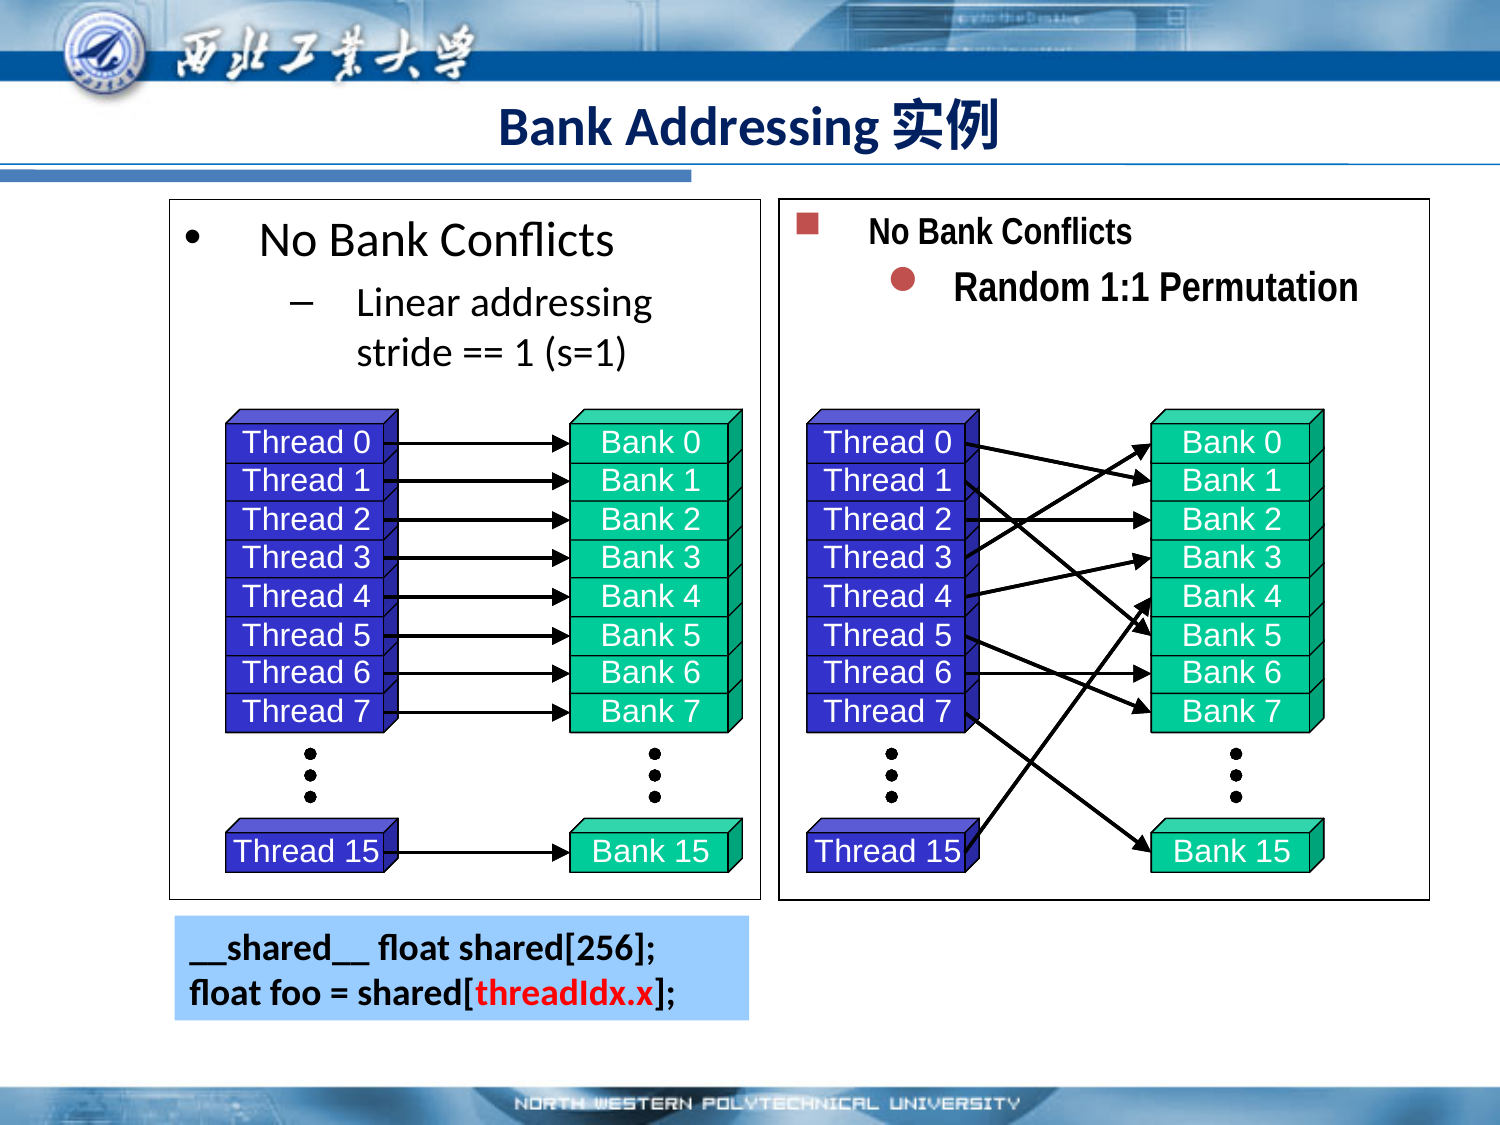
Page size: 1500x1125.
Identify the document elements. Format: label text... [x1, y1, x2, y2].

list No Bank Conflicts Linear addressing stride == 1 (s=1) [169, 199, 761, 900]
title Bank Addressing实例 [35, 82, 1465, 164]
text_box No Bank Conflicts Random 1:1 Permutation [778, 199, 1430, 900]
text_box __shared__ float shared[256]; float foo = shared[threadIdx.x]; [174, 915, 750, 1021]
picture [0, 165, 1500, 1125]
picture [0, 0, 1500, 163]
